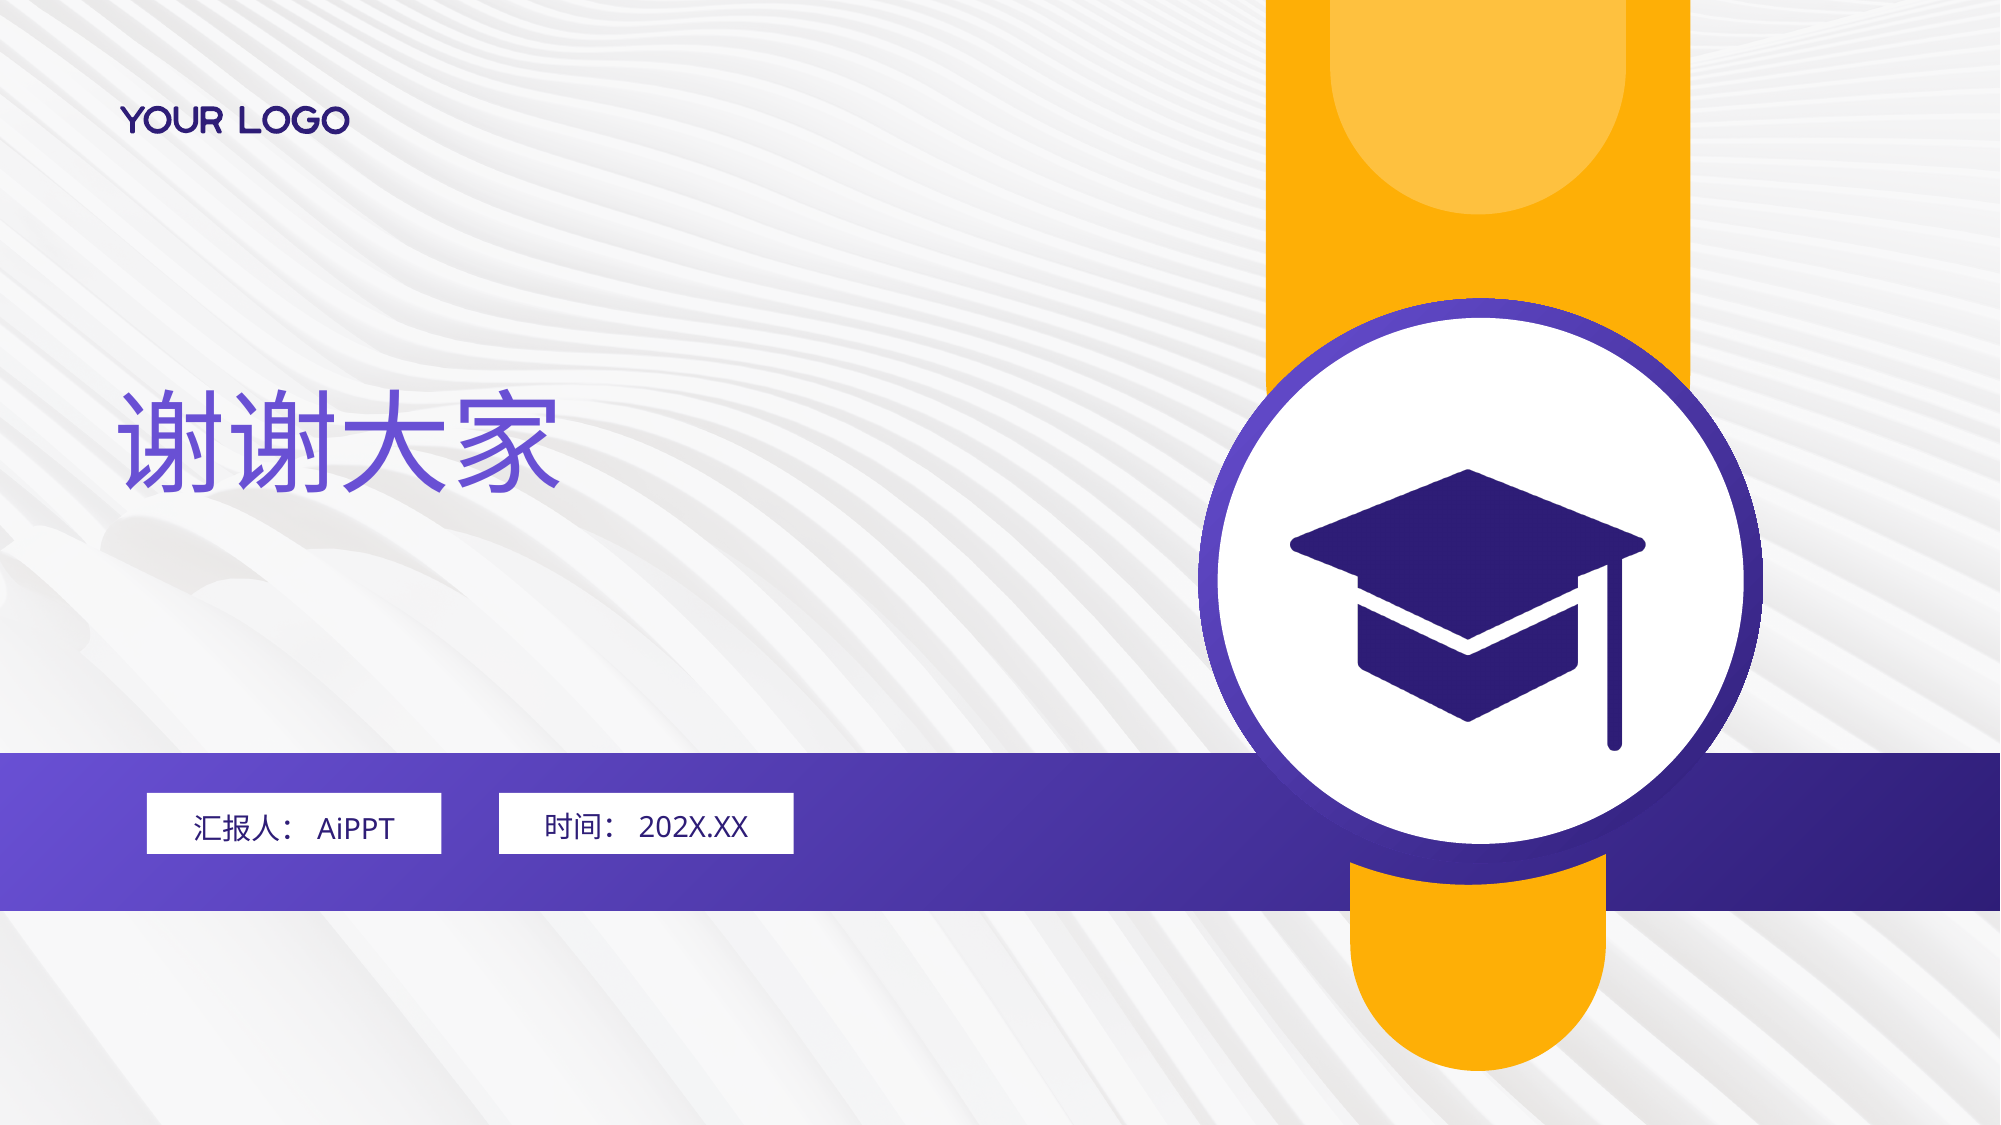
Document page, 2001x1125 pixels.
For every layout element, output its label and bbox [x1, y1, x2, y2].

picture [0, 0, 2000, 1125]
text_box [1198, 298, 1763, 864]
